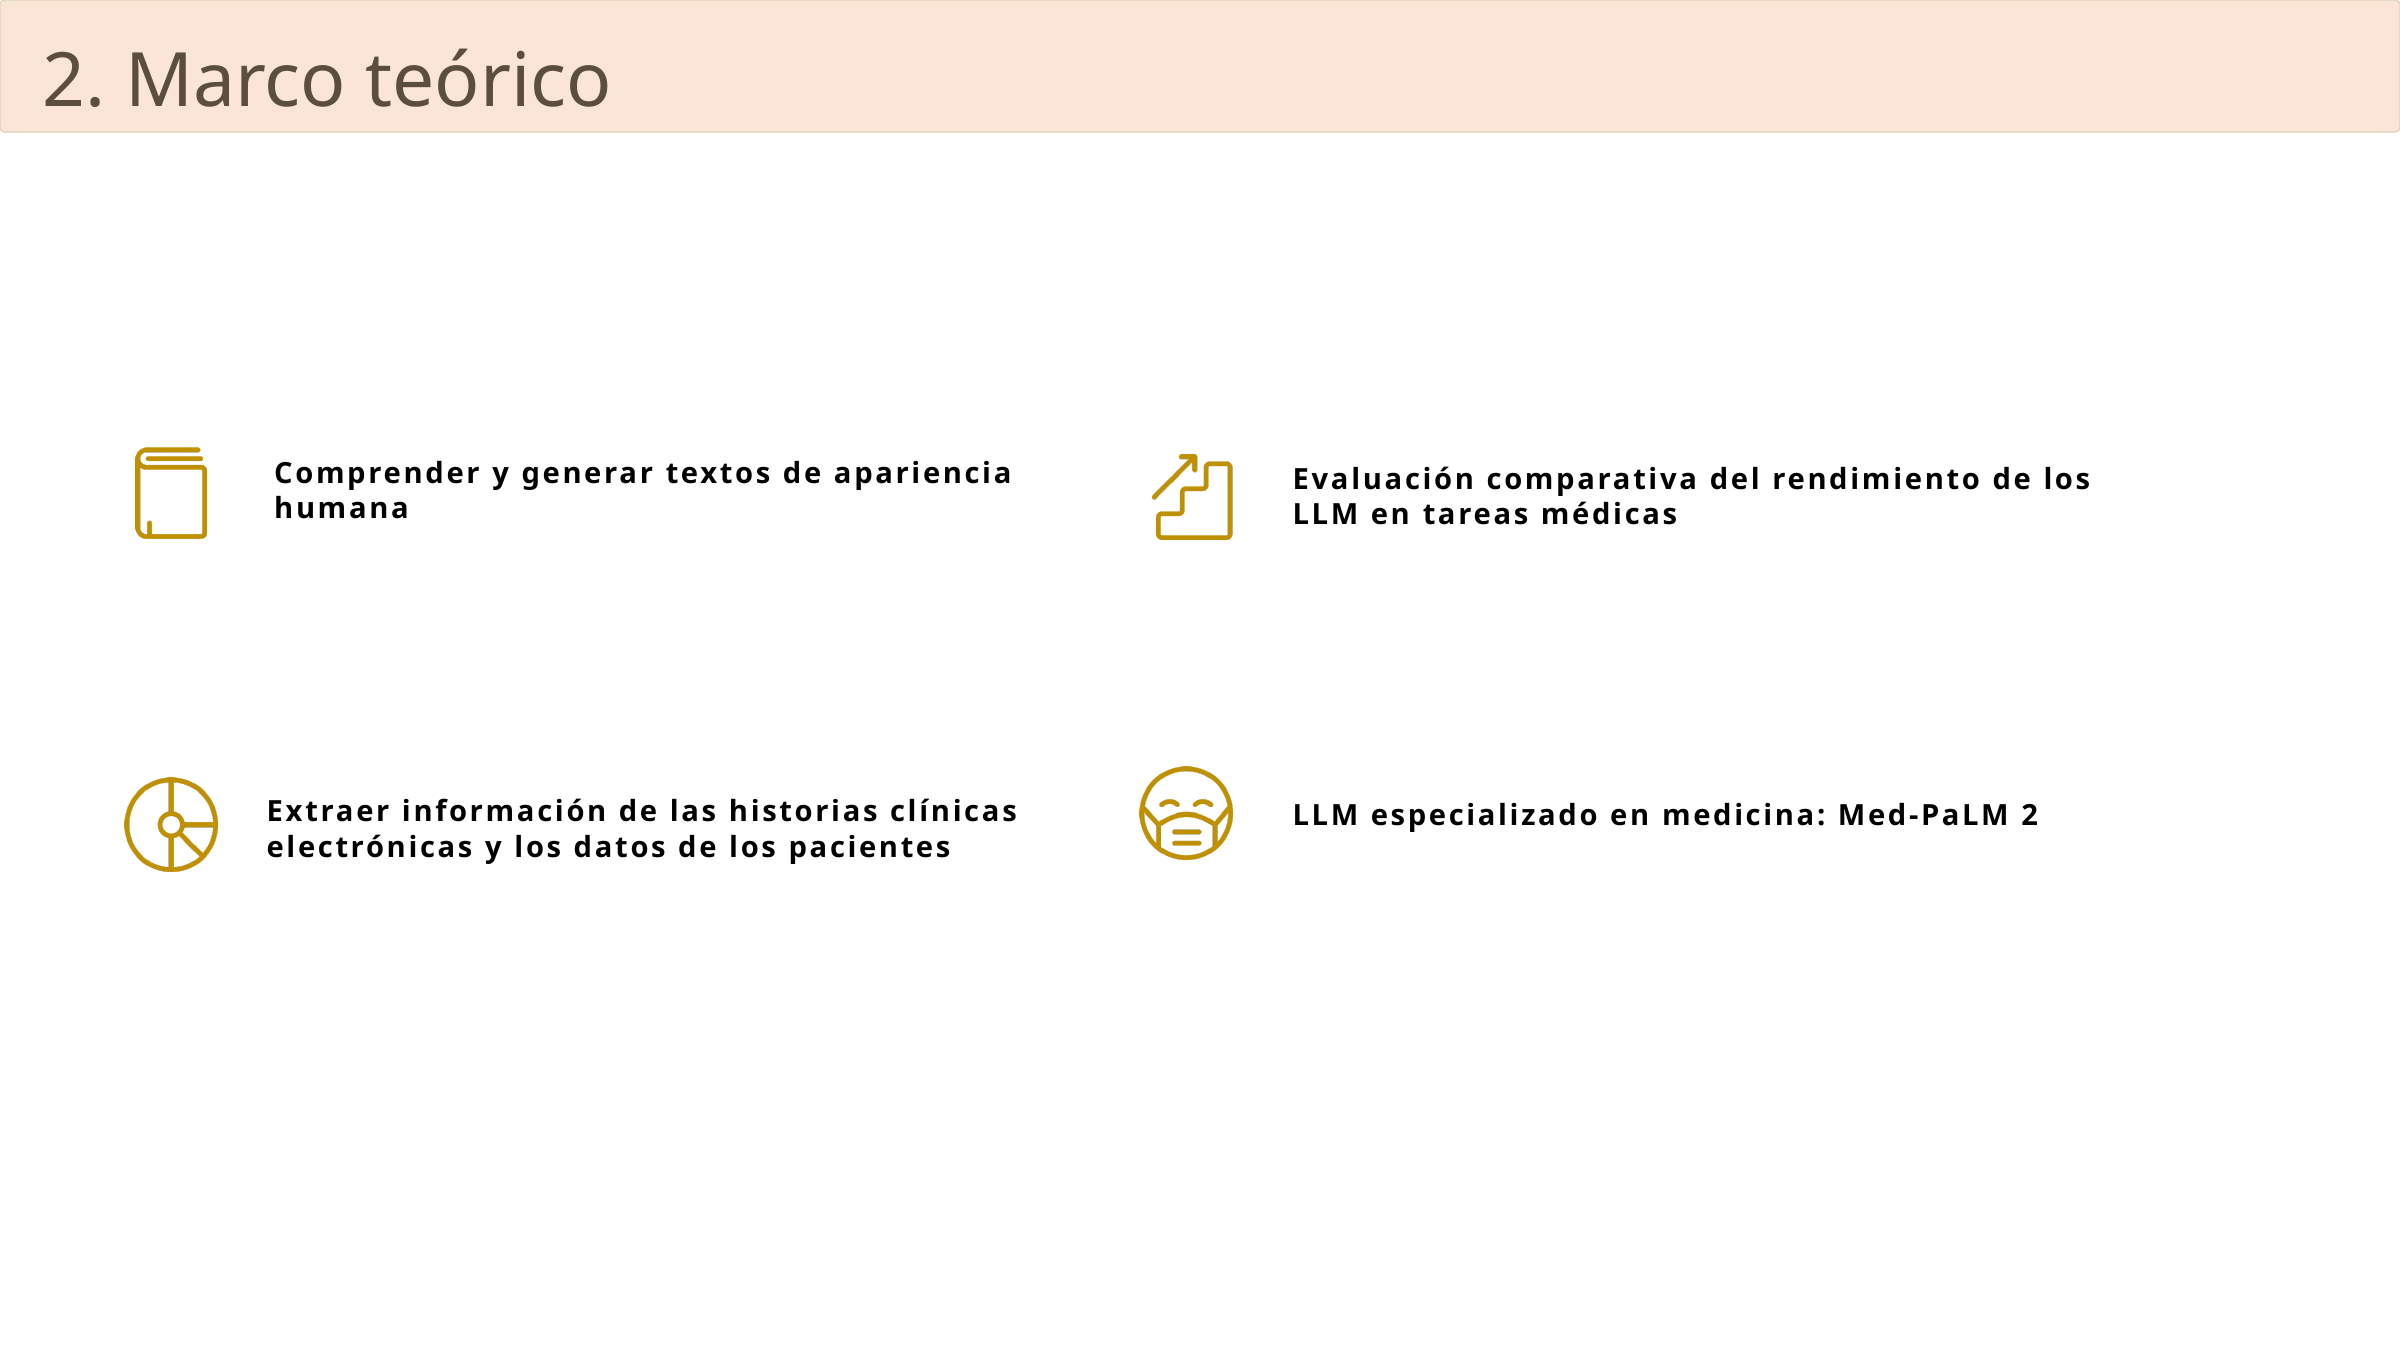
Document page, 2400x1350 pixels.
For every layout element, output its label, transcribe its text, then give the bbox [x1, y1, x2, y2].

text_box LLM especializado en medicina: Med-PaLM 2 [1292, 795, 2122, 831]
text_box Evaluación comparativa del rendimiento de los LLM en tareas médicas [1292, 459, 2102, 553]
picture [135, 447, 207, 539]
text_box [0, 0, 2400, 133]
picture [1151, 454, 1233, 540]
text_box Comprender y generar textos de apariencia humana [274, 453, 1084, 546]
text_box 2. Marco teórico [28, 23, 1315, 241]
picture [124, 777, 218, 872]
text_box Extraer información de las historias clínicas electrónicas y los datos de los pacientes [266, 792, 1076, 885]
picture [1139, 766, 1233, 860]
